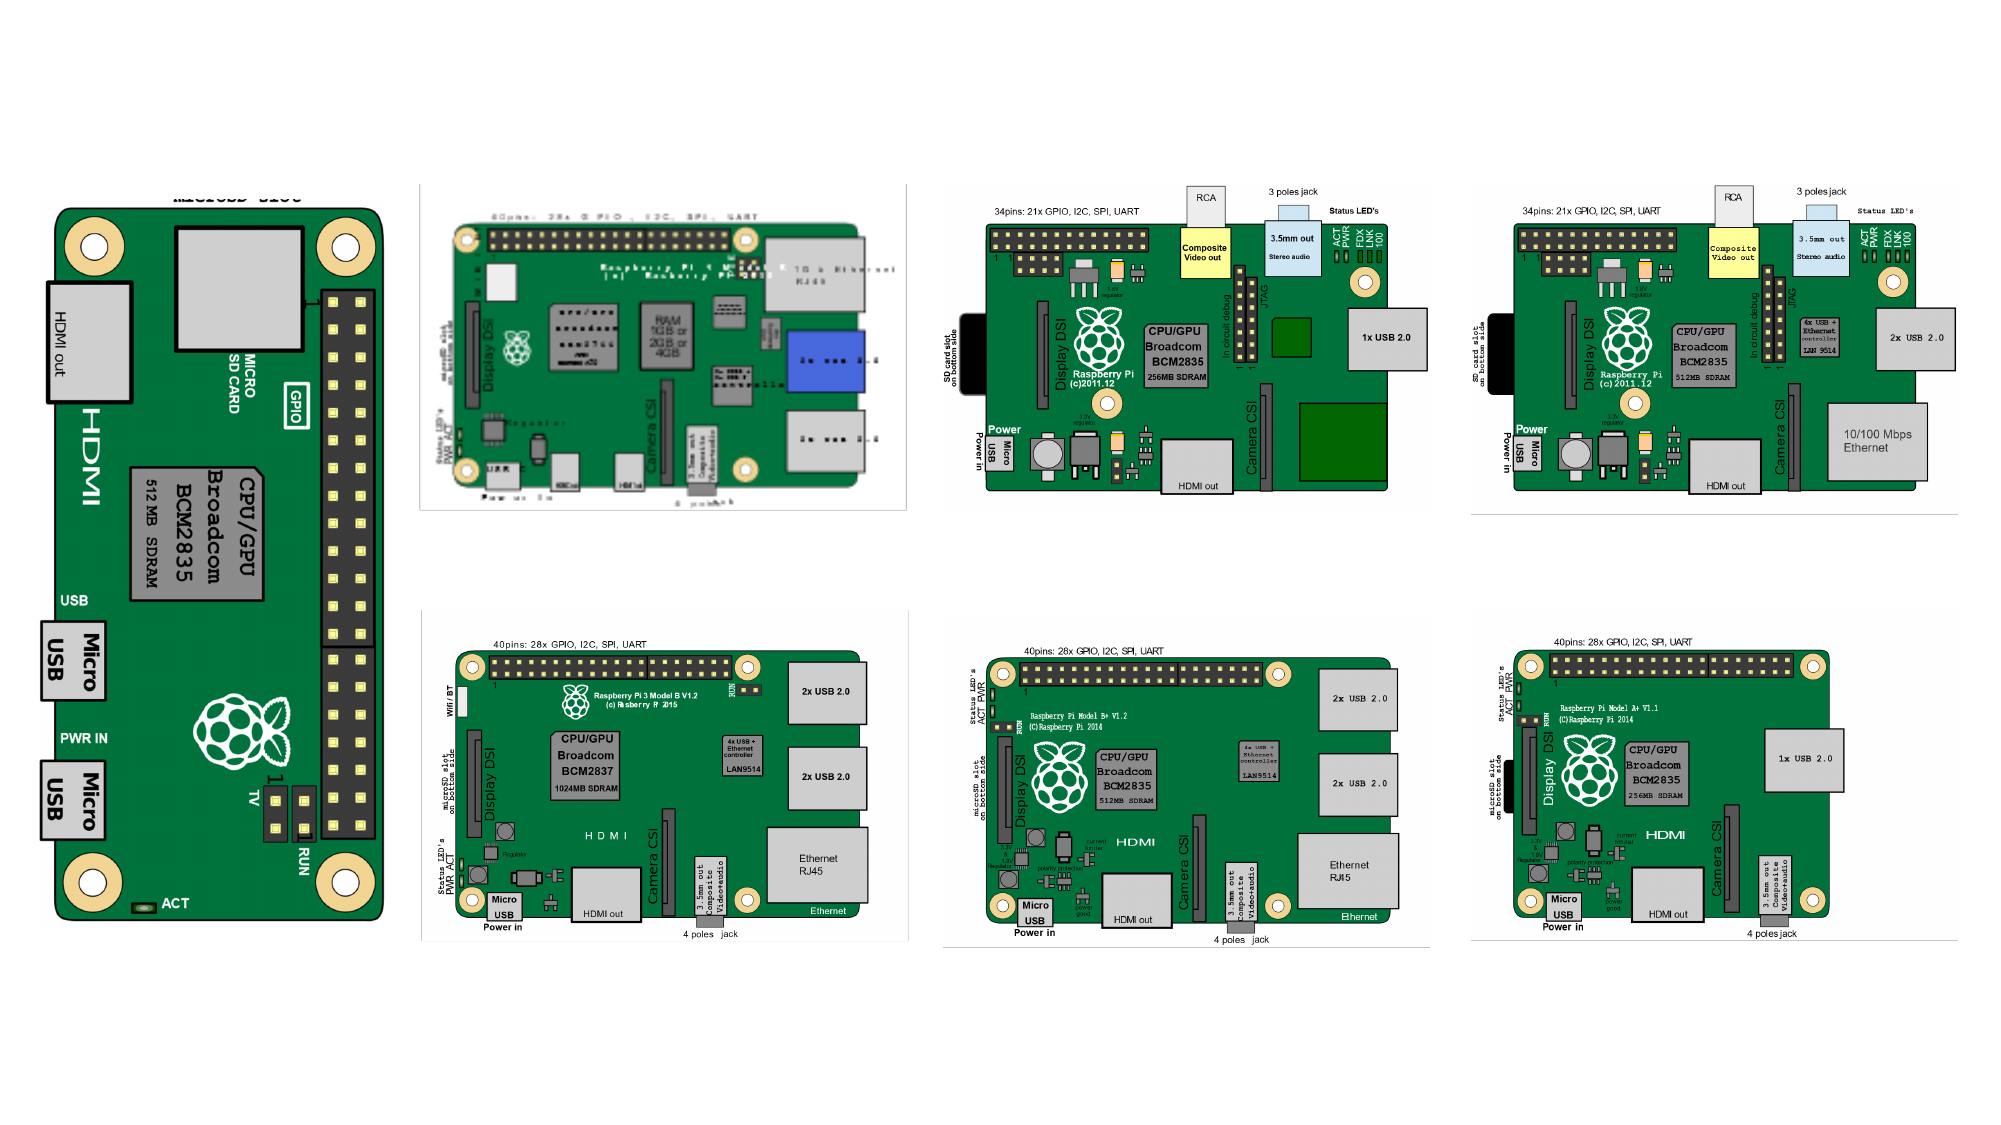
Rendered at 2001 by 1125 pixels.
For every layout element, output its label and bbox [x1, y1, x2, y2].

picture [1471, 184, 1958, 515]
picture [0, 184, 909, 1061]
picture [1471, 610, 1958, 941]
picture [943, 618, 1430, 948]
picture [943, 184, 1430, 515]
